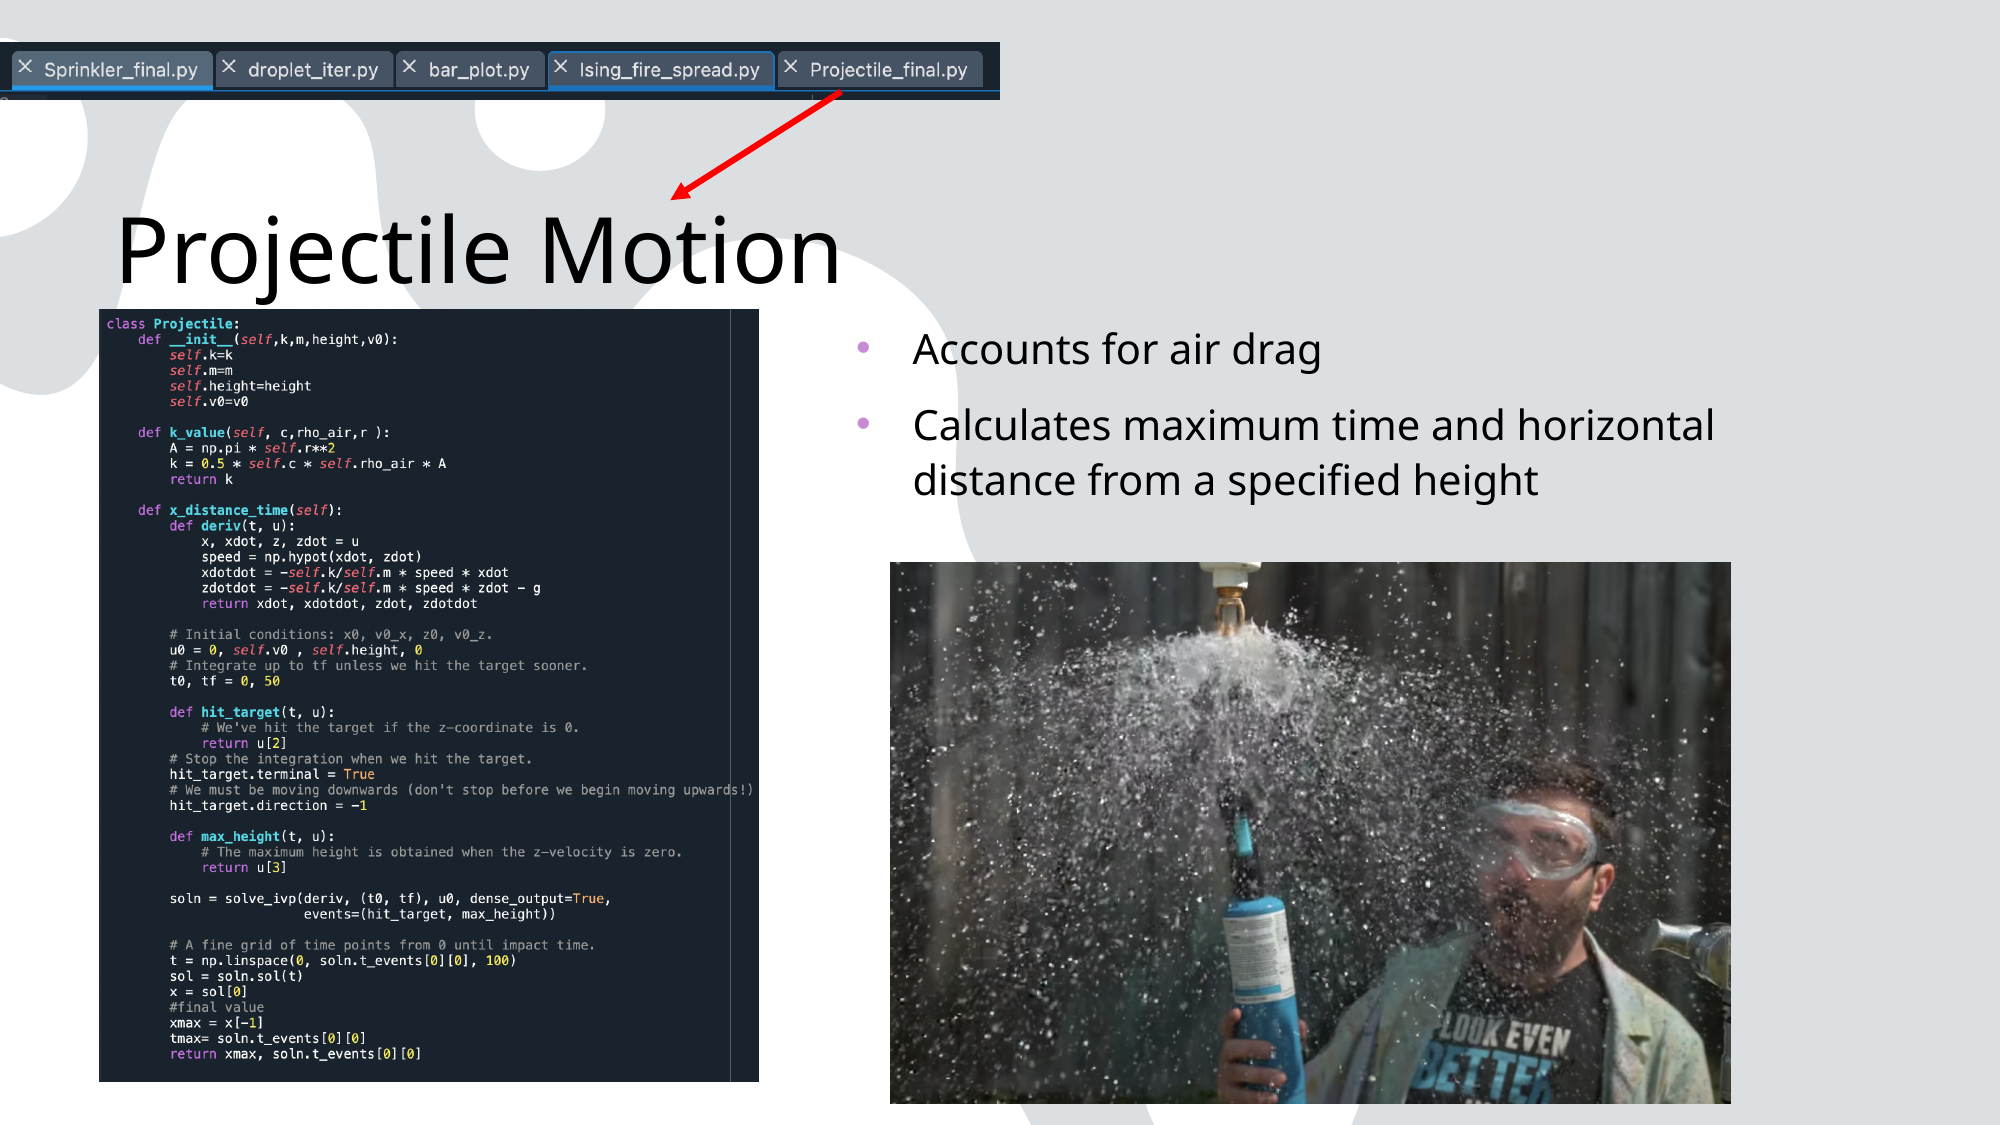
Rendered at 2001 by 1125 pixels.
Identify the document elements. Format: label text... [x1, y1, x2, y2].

text_box Accounts for air drag Calculates maximum time and horizontal distance from a specified height [841, 310, 1731, 511]
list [99, 309, 759, 1082]
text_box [670, 91, 842, 201]
title Projectile Motion [99, 91, 1900, 309]
picture [0, 42, 1000, 100]
picture [890, 562, 1731, 1104]
